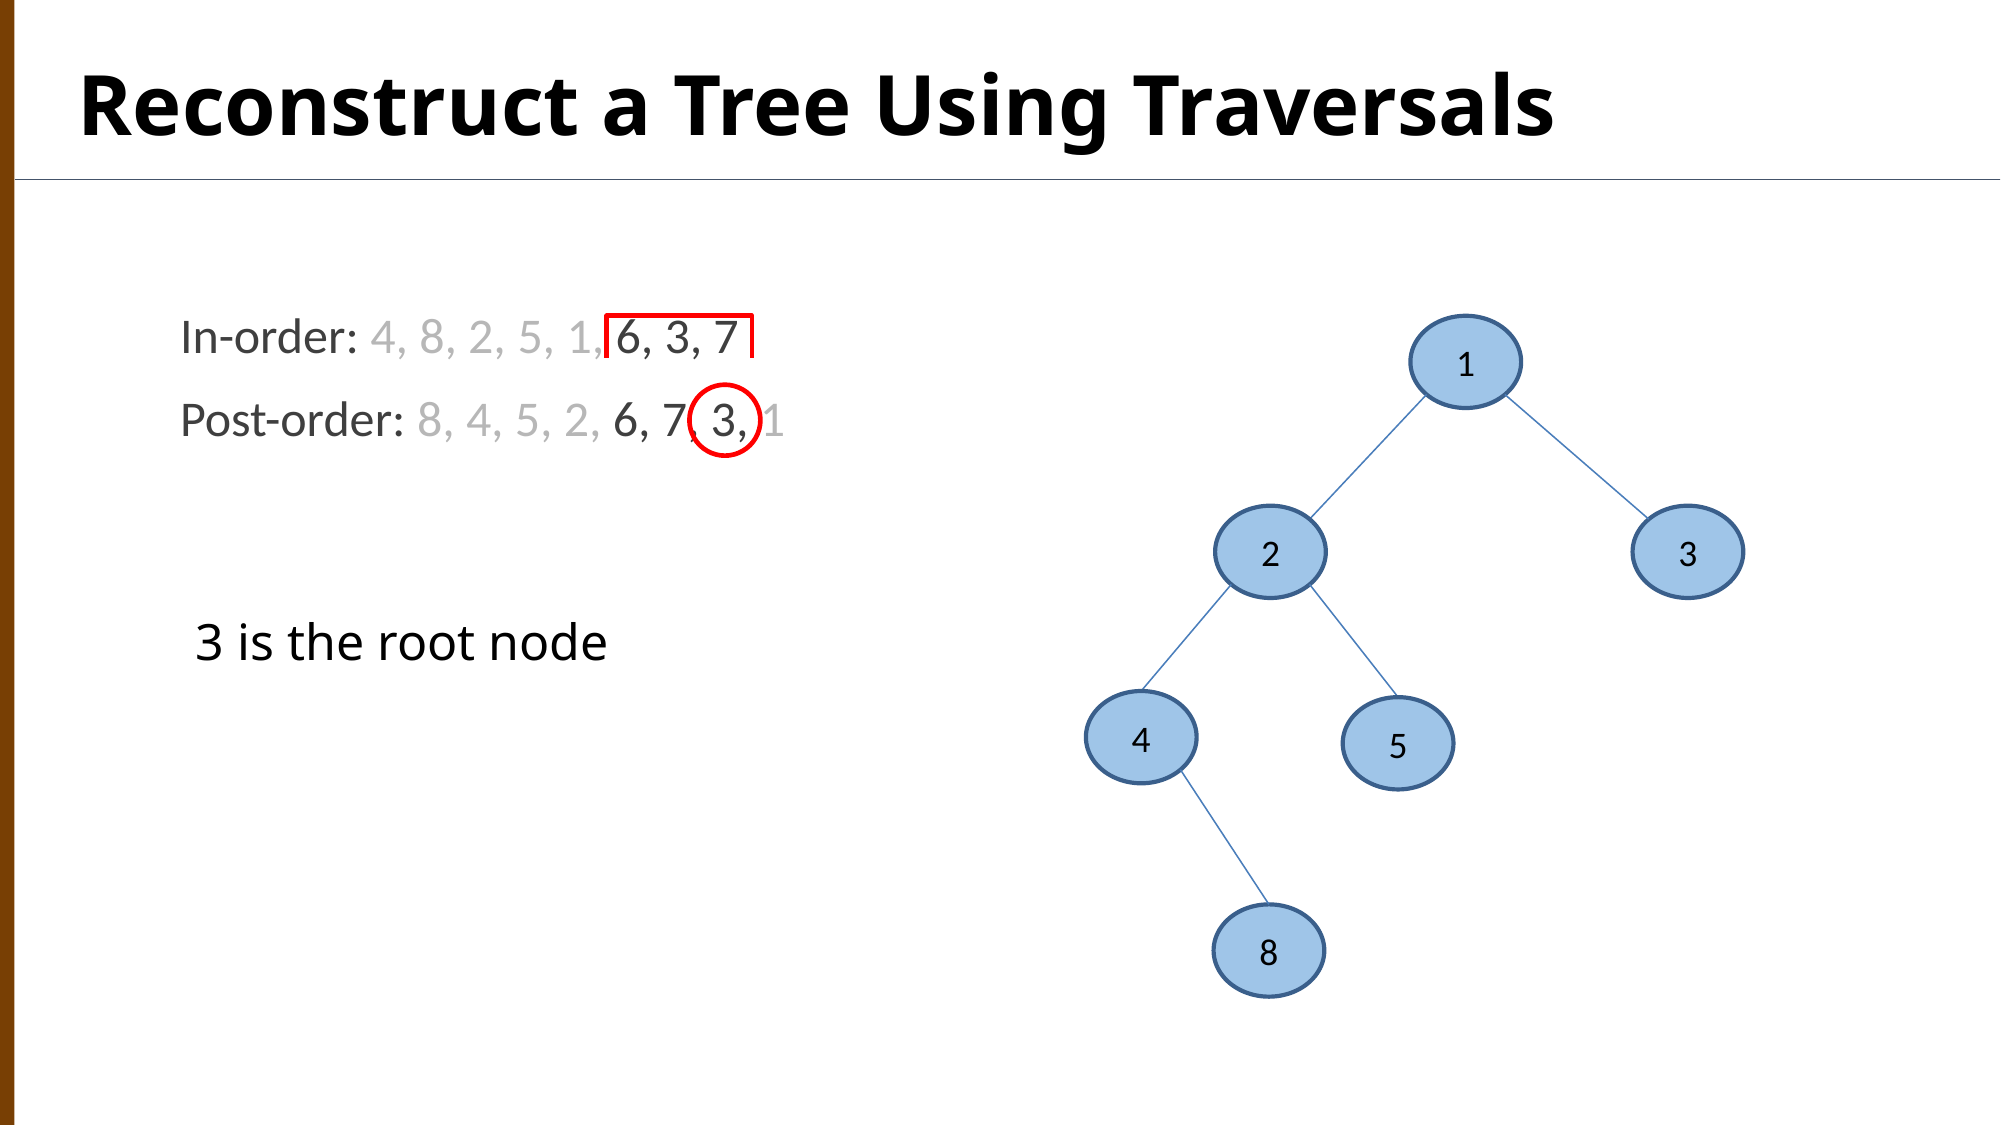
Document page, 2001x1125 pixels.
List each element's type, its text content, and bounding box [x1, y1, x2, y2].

text_box [689, 384, 761, 456]
list In-order: 4, 8, 2, 5, 1, 6, 3, 7 Post-order: 8, 4, 5, 2, 6, 7, 3, 1 [180, 302, 1830, 963]
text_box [1140, 584, 1232, 692]
text_box 3 is the root node [180, 595, 839, 884]
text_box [1309, 584, 1399, 698]
text_box 8 [1213, 904, 1325, 997]
text_box 1 [1410, 315, 1522, 409]
text_box 5 [1342, 697, 1454, 790]
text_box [1180, 769, 1270, 905]
text_box 2 [1215, 505, 1326, 598]
text_box Reconstruct a Tree Using Traversals [62, 36, 2000, 219]
text_box 4 [1085, 691, 1197, 784]
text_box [1309, 394, 1427, 520]
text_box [1504, 394, 1650, 520]
text_box [606, 315, 752, 358]
text_box 3 [1632, 505, 1744, 598]
